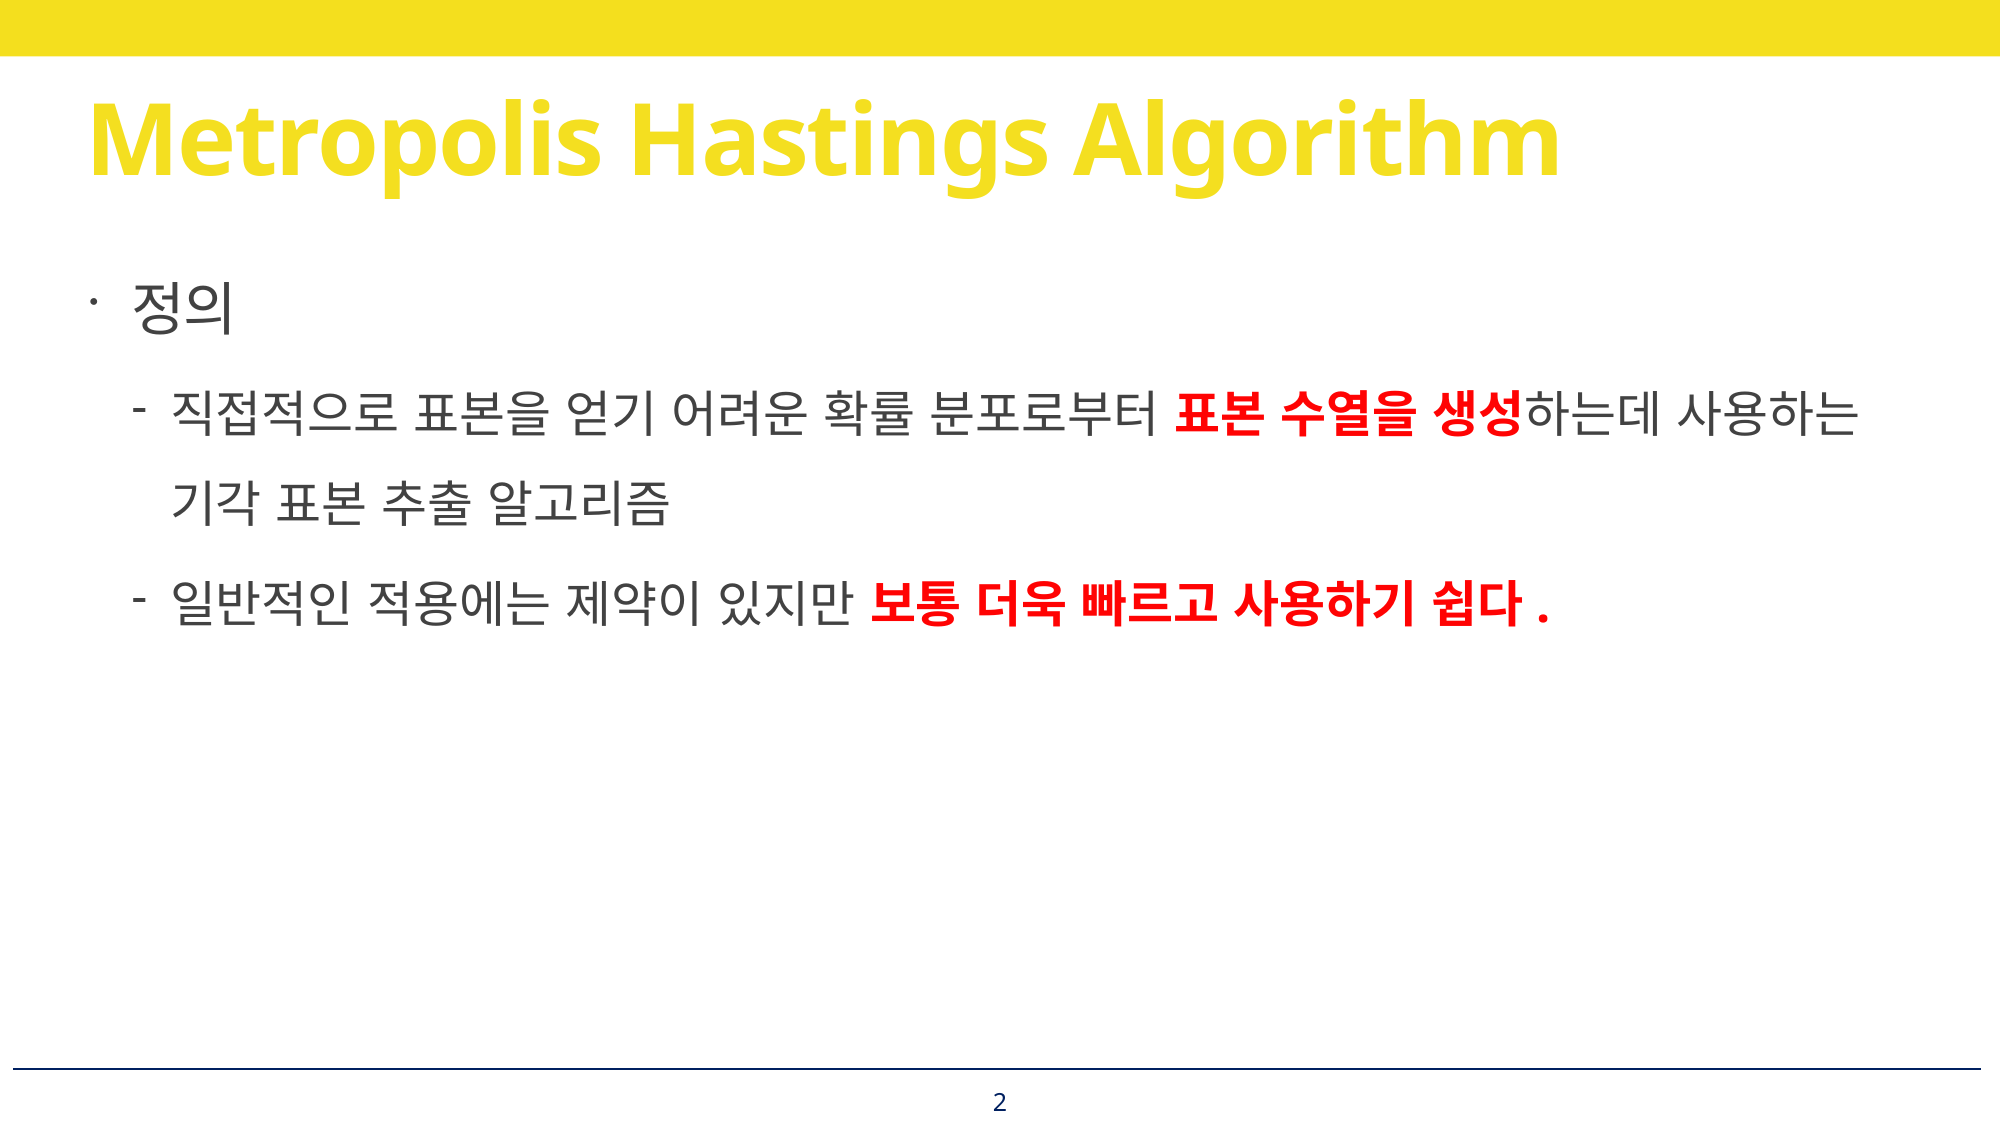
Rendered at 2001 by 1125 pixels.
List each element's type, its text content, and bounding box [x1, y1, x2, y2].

list 정의 직접적으로 표본을 얻기 어려운 확률 분포로부터 표본 수열을 생성하는데 사용하는 기각 표본 추출 알고리즘 일반적인 적용에는 제약이 있지만 보통 더욱 빠르고 사용하기 쉽다. [85, 237, 1915, 1049]
title Metropolis Hastings Algorithm [85, 89, 1915, 199]
slide_number 2 [916, 1078, 1084, 1125]
